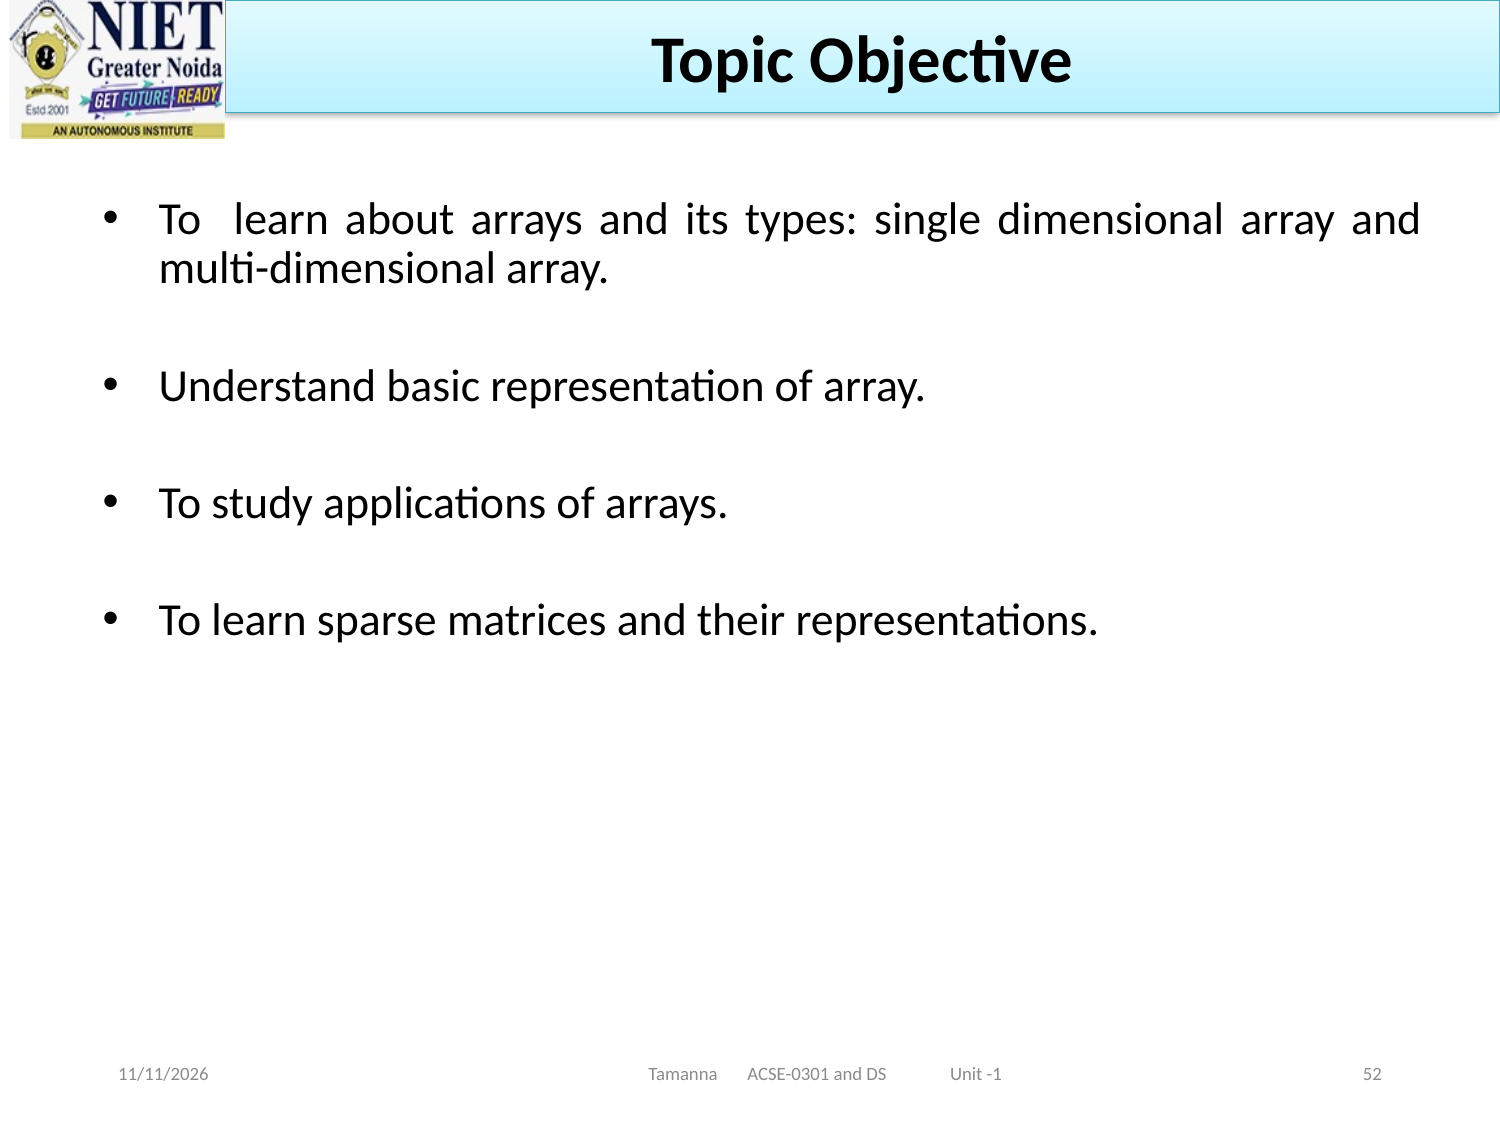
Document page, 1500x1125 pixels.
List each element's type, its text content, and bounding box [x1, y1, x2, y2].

picture [9, 0, 225, 140]
footer Tamanna ACSE-0301 and DS Unit -1 [412, 1042, 1059, 1103]
text_box Topic Objective [225, 0, 1500, 113]
slide_number 52 [1059, 1042, 1397, 1103]
list To learn about arrays and its types: single dimensional array and multi-dimensional array. Understand basic representation of array. To study applications of arrays. To learn sparse matrices and their representations. [87, 187, 1438, 930]
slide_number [103, 1042, 412, 1103]
